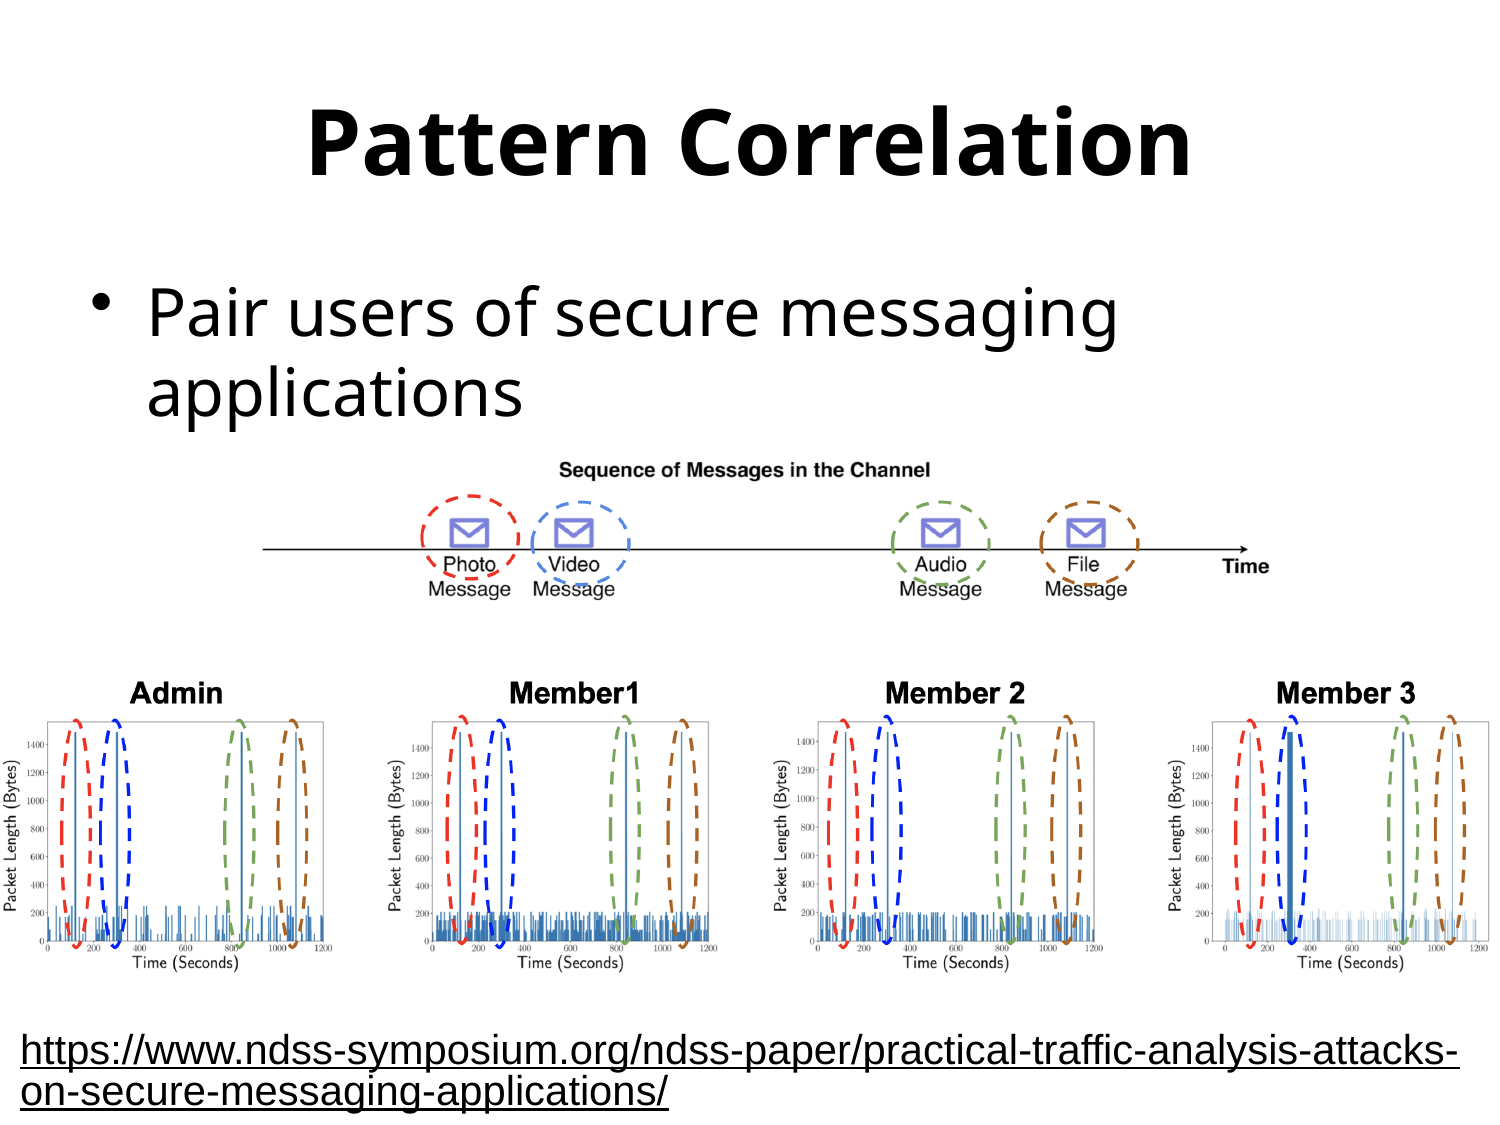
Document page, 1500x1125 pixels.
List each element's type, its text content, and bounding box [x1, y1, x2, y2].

picture [0, 456, 1500, 976]
list Pair users of secure messaging applications [75, 262, 1500, 456]
text_box https://www.ndss-symposium.org/ndss-paper/practical-traffic-analysis-attacks-on-secure-messaging-applications/ [0, 982, 1500, 1125]
title Pattern Correlation [0, 45, 1500, 233]
